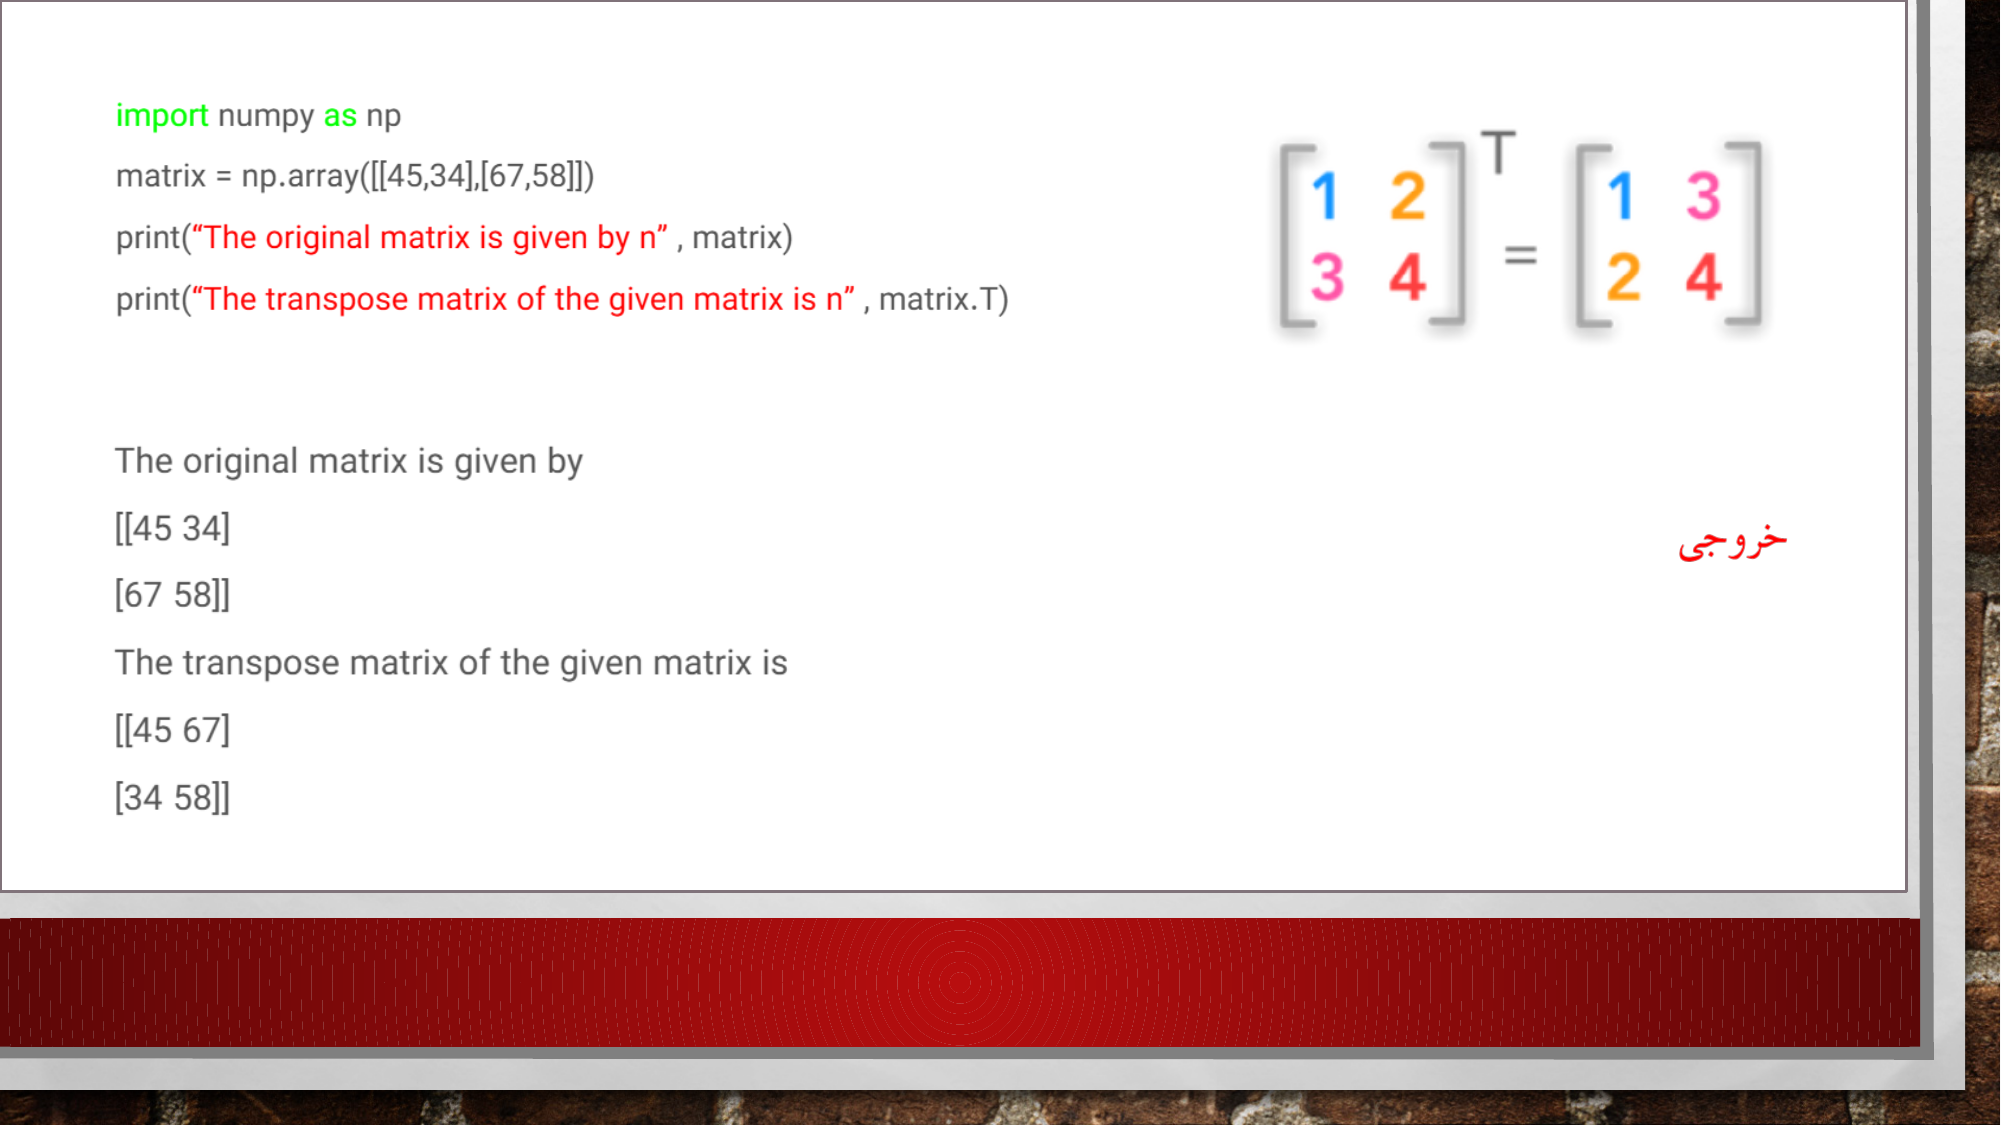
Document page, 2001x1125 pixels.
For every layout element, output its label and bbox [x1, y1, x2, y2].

picture [93, 400, 813, 859]
picture [1240, 109, 1836, 359]
picture [0, 0, 2000, 1125]
picture [1605, 492, 1849, 600]
picture [93, 61, 1027, 368]
text_box [0, 0, 1908, 893]
